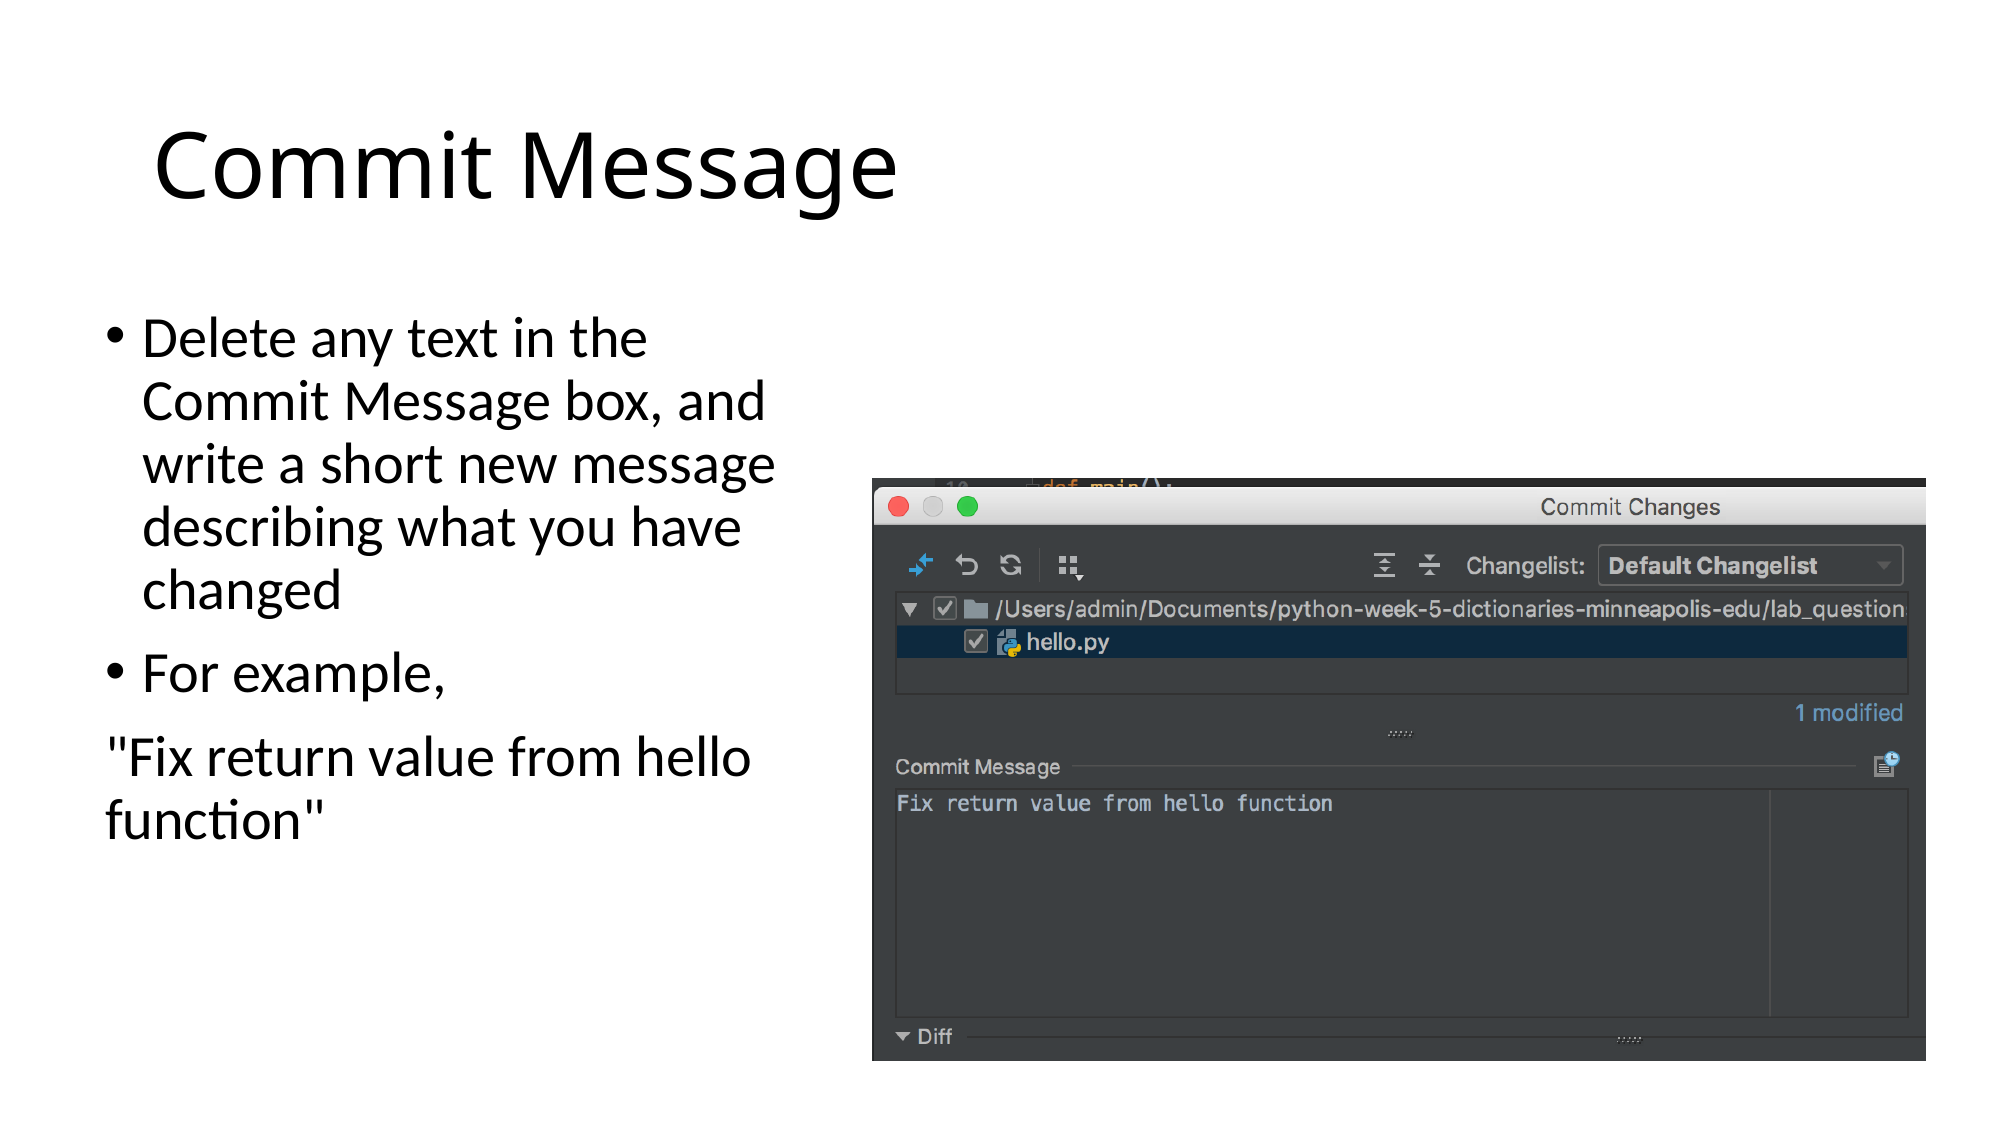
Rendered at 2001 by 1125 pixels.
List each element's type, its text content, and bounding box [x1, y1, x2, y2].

title Commit Message [137, 59, 1863, 278]
picture [872, 478, 1926, 1061]
list Delete any text in the Commit Message box, and write a short new message describing what you have changed For example, "Fix return value from hello function" [90, 299, 827, 1014]
